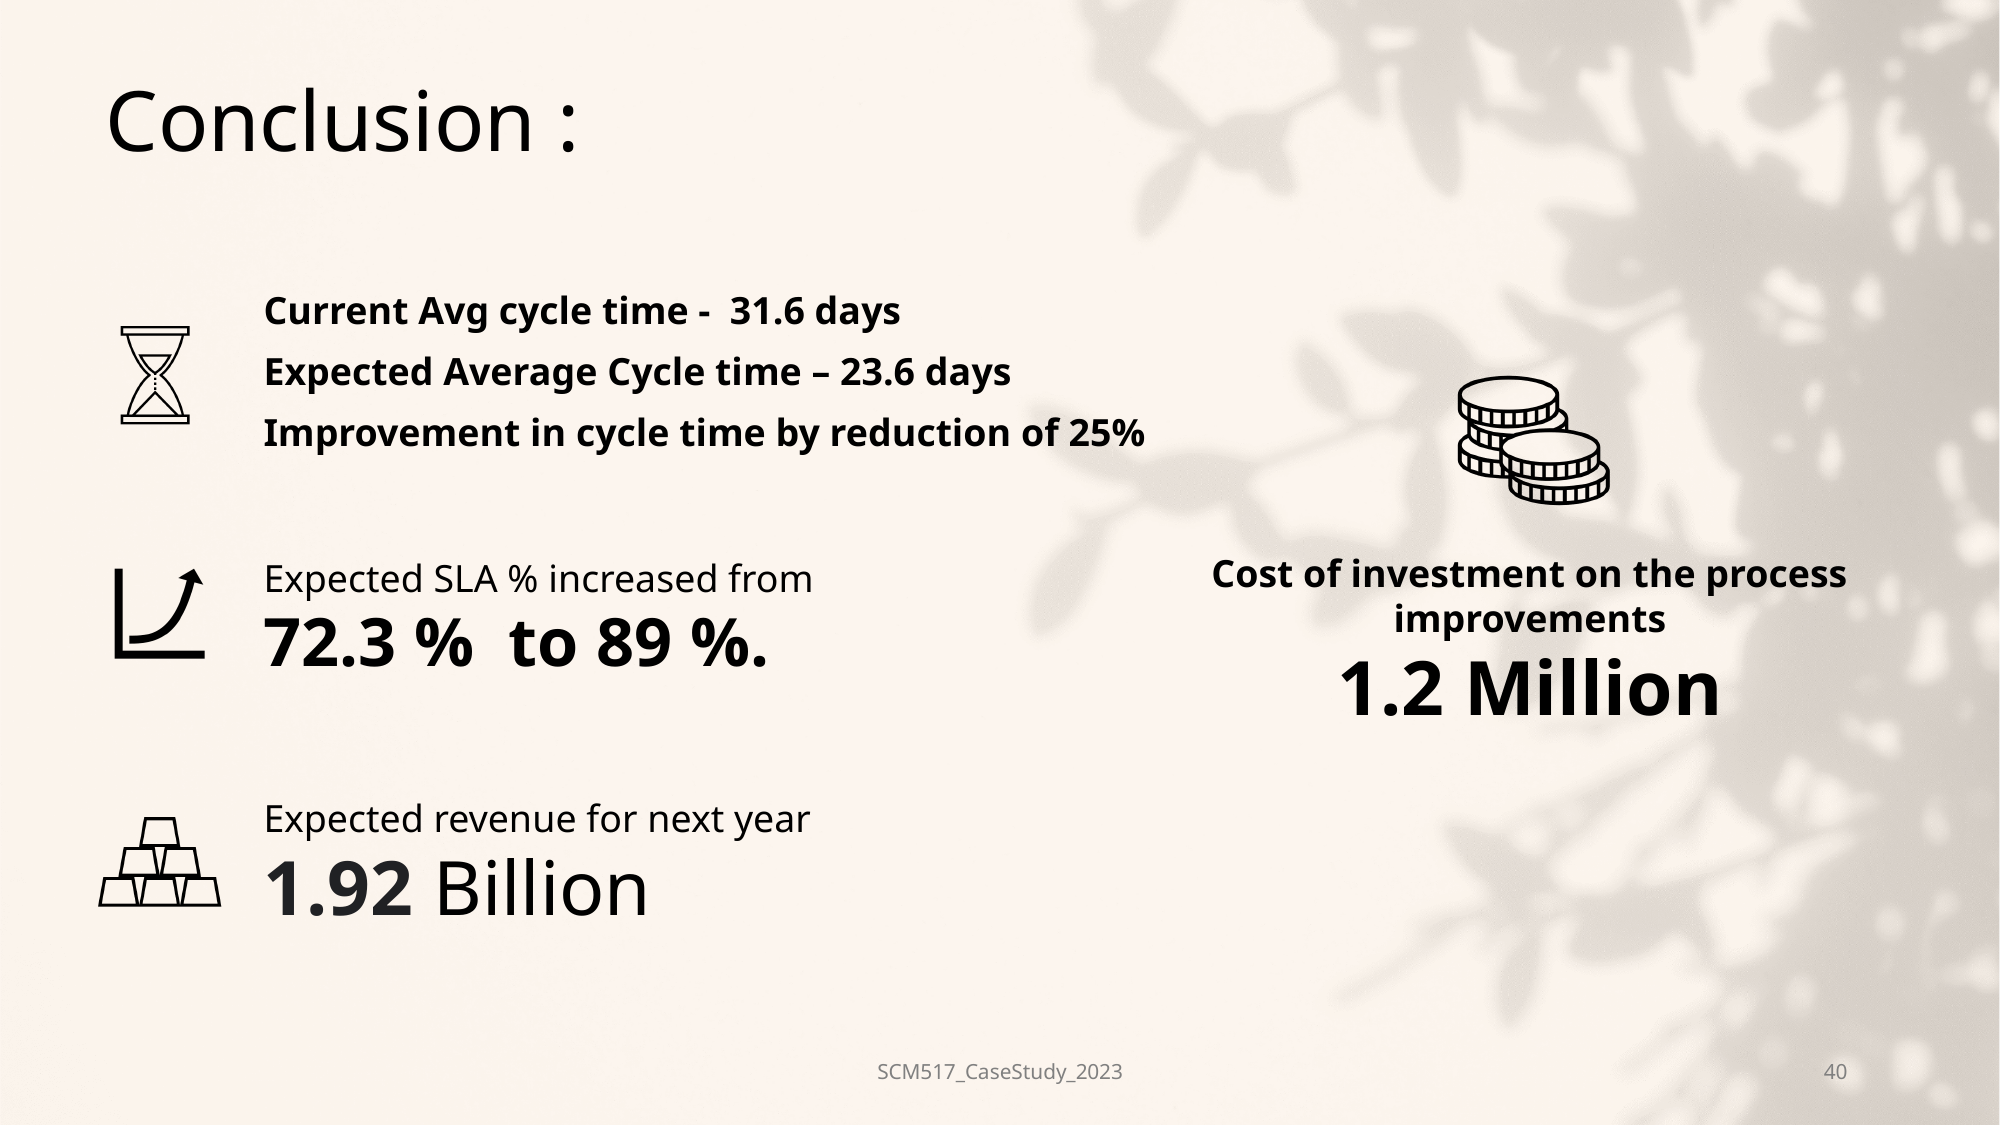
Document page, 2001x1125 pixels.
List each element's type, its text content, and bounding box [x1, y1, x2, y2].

picture [0, 0, 2000, 1125]
text_box Expected SLA % increased from 72.3 % to 89 %. [248, 547, 1249, 687]
text_box Expected revenue for next year 1.92 Billion [248, 787, 1249, 938]
footer SCM517_CaseStudy_2023 [662, 1042, 1338, 1103]
text_box Current Avg cycle time - 31.6 days Expected Average Cycle time – 23.6 days Improvement in cycle time by reduction of 25% [248, 284, 1249, 463]
slide_number 40 [1412, 1042, 1863, 1103]
title Conclusion : [90, 71, 1816, 177]
